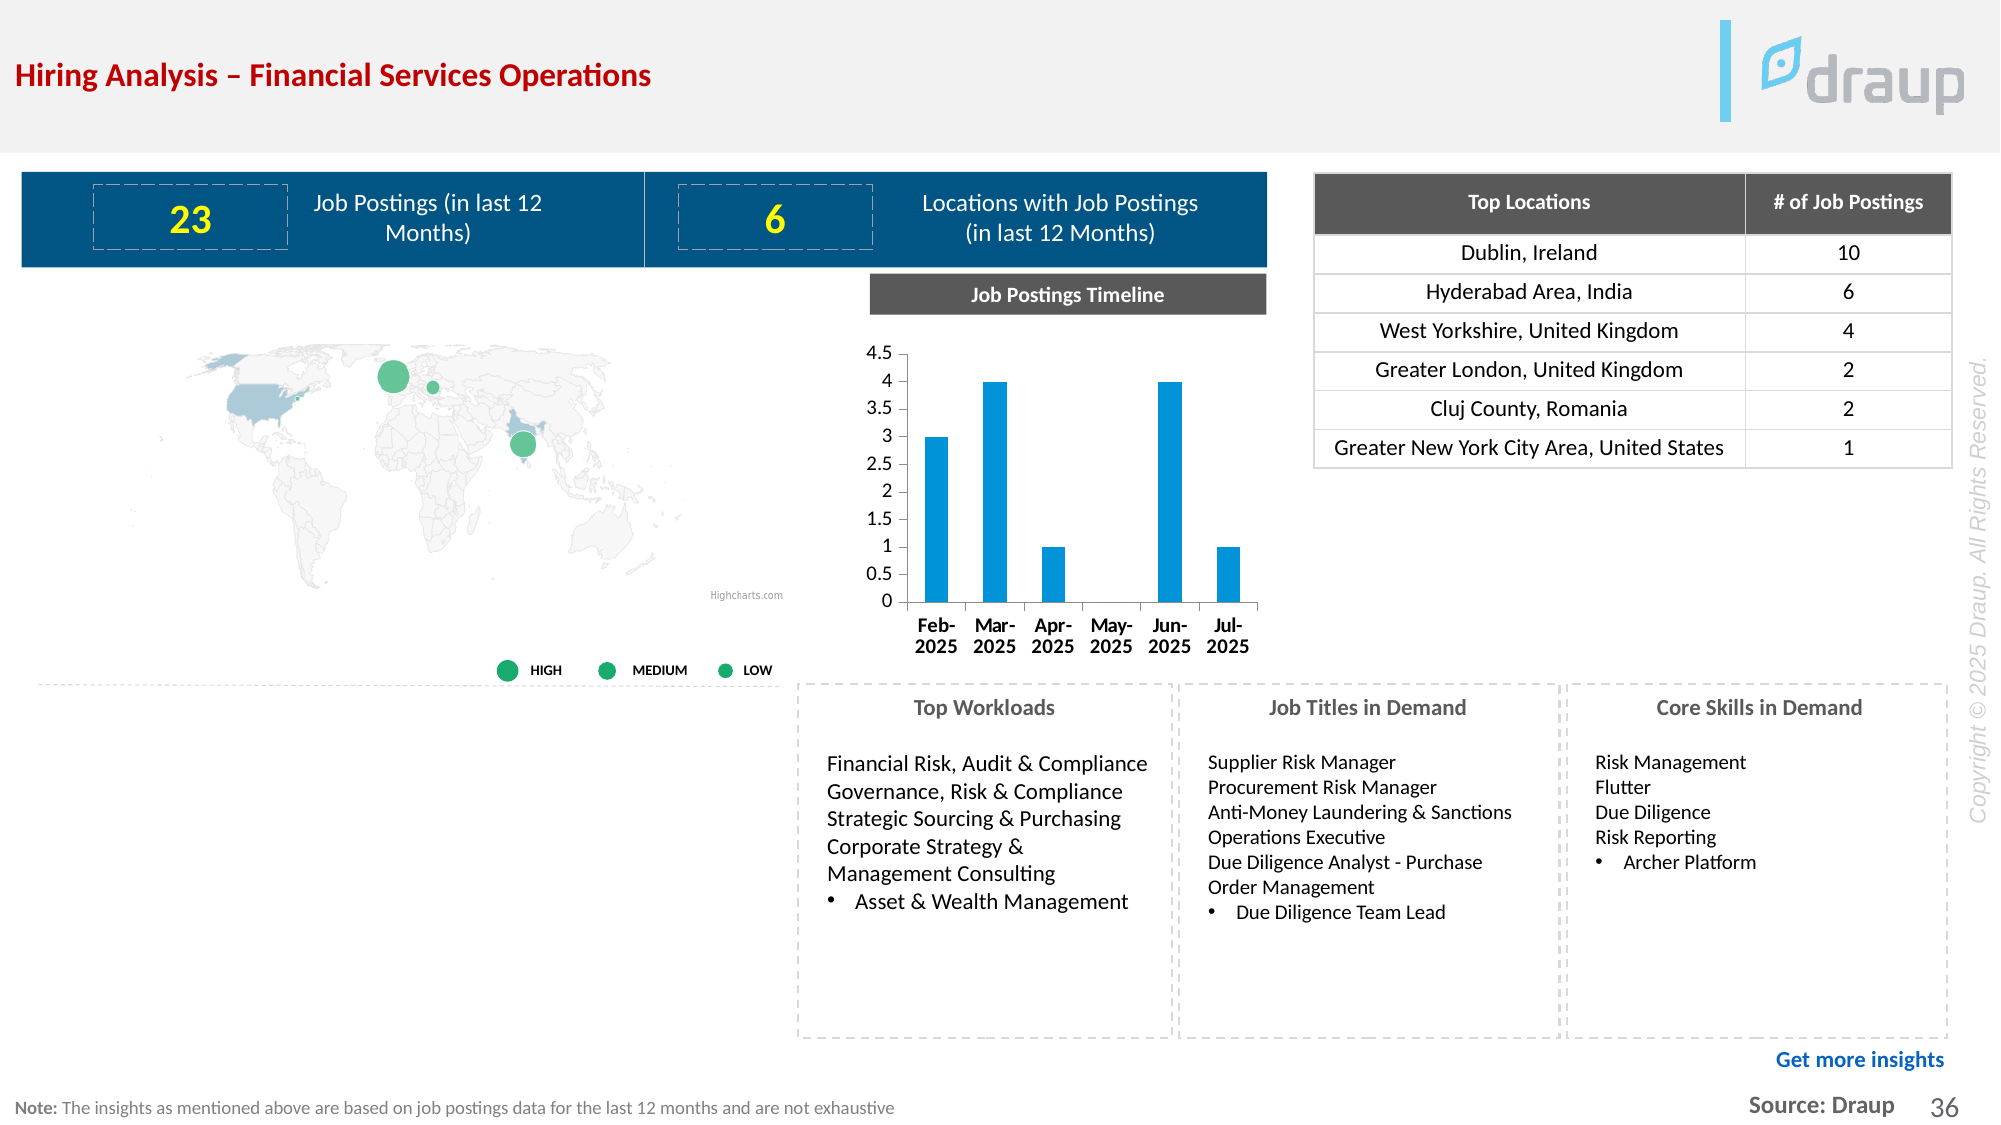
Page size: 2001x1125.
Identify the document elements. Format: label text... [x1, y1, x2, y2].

table_cell 2 [1746, 391, 1951, 429]
text_box [21, 171, 644, 268]
table_header # of Job Postings [1746, 174, 1951, 234]
text_box 6 [678, 184, 873, 250]
table_cell 10 [1746, 236, 1951, 273]
text_box Locations with Job Postings (in last 12 Months) [892, 179, 1230, 255]
text_box Hiring Analysis – Financial Services Operations [0, 9, 1645, 143]
table_cell Greater New York City Area, United States [1315, 430, 1745, 467]
table_header Top Locations [1315, 174, 1745, 234]
table_cell 4 [1746, 314, 1951, 351]
table_cell Hyderabad Area, India [1315, 275, 1745, 312]
text_box Job Titles in Demand [1254, 685, 1485, 728]
text_box [797, 683, 1173, 1039]
text_box [1566, 683, 1948, 1039]
text_box Get more insights [1761, 1036, 1963, 1079]
table_cell West Yorkshire, United Kingdom [1315, 314, 1745, 351]
text_box Financial Risk, Audit & Compliance Governance, Risk & Compliance Strategic Sourcing & Purchasing Corporate Strategy & Management Consulting Asset & Wealth Management [812, 741, 1166, 922]
table_cell Dublin, Ireland [1315, 236, 1745, 273]
text_box [1178, 683, 1561, 1039]
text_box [496, 653, 792, 684]
text_box 23 [93, 184, 259, 250]
text_box [21, 279, 792, 658]
text_box Job Postings Timeline [869, 273, 1267, 315]
table_cell Greater London, United Kingdom [1315, 353, 1745, 390]
text_box Job Postings (in last 12 Months) [259, 179, 597, 255]
text_box Note: The insights as mentioned above are based on job postings data for the last 12 months and are not exhaustive [0, 1088, 1080, 1125]
picture [22, 334, 792, 603]
table_cell 1 [1746, 430, 1951, 467]
chart [857, 337, 1266, 665]
table_cell 2 [1746, 353, 1951, 390]
text_box Core Skills in Demand [1642, 685, 1884, 728]
text_box Supplier Risk Manager Procurement Risk Manager Anti-Money Laundering & Sanctions Operations Executive Due Diligence Analyst - Purchase Order Management Due Diligence Team Lead [1193, 741, 1549, 932]
text_box Risk Management Flutter Due Diligence Risk Reporting Archer Platform [1580, 741, 1936, 882]
text_box [645, 171, 1268, 268]
table_cell 6 [1746, 275, 1951, 312]
table_cell Cluj County, Romania [1315, 391, 1745, 429]
